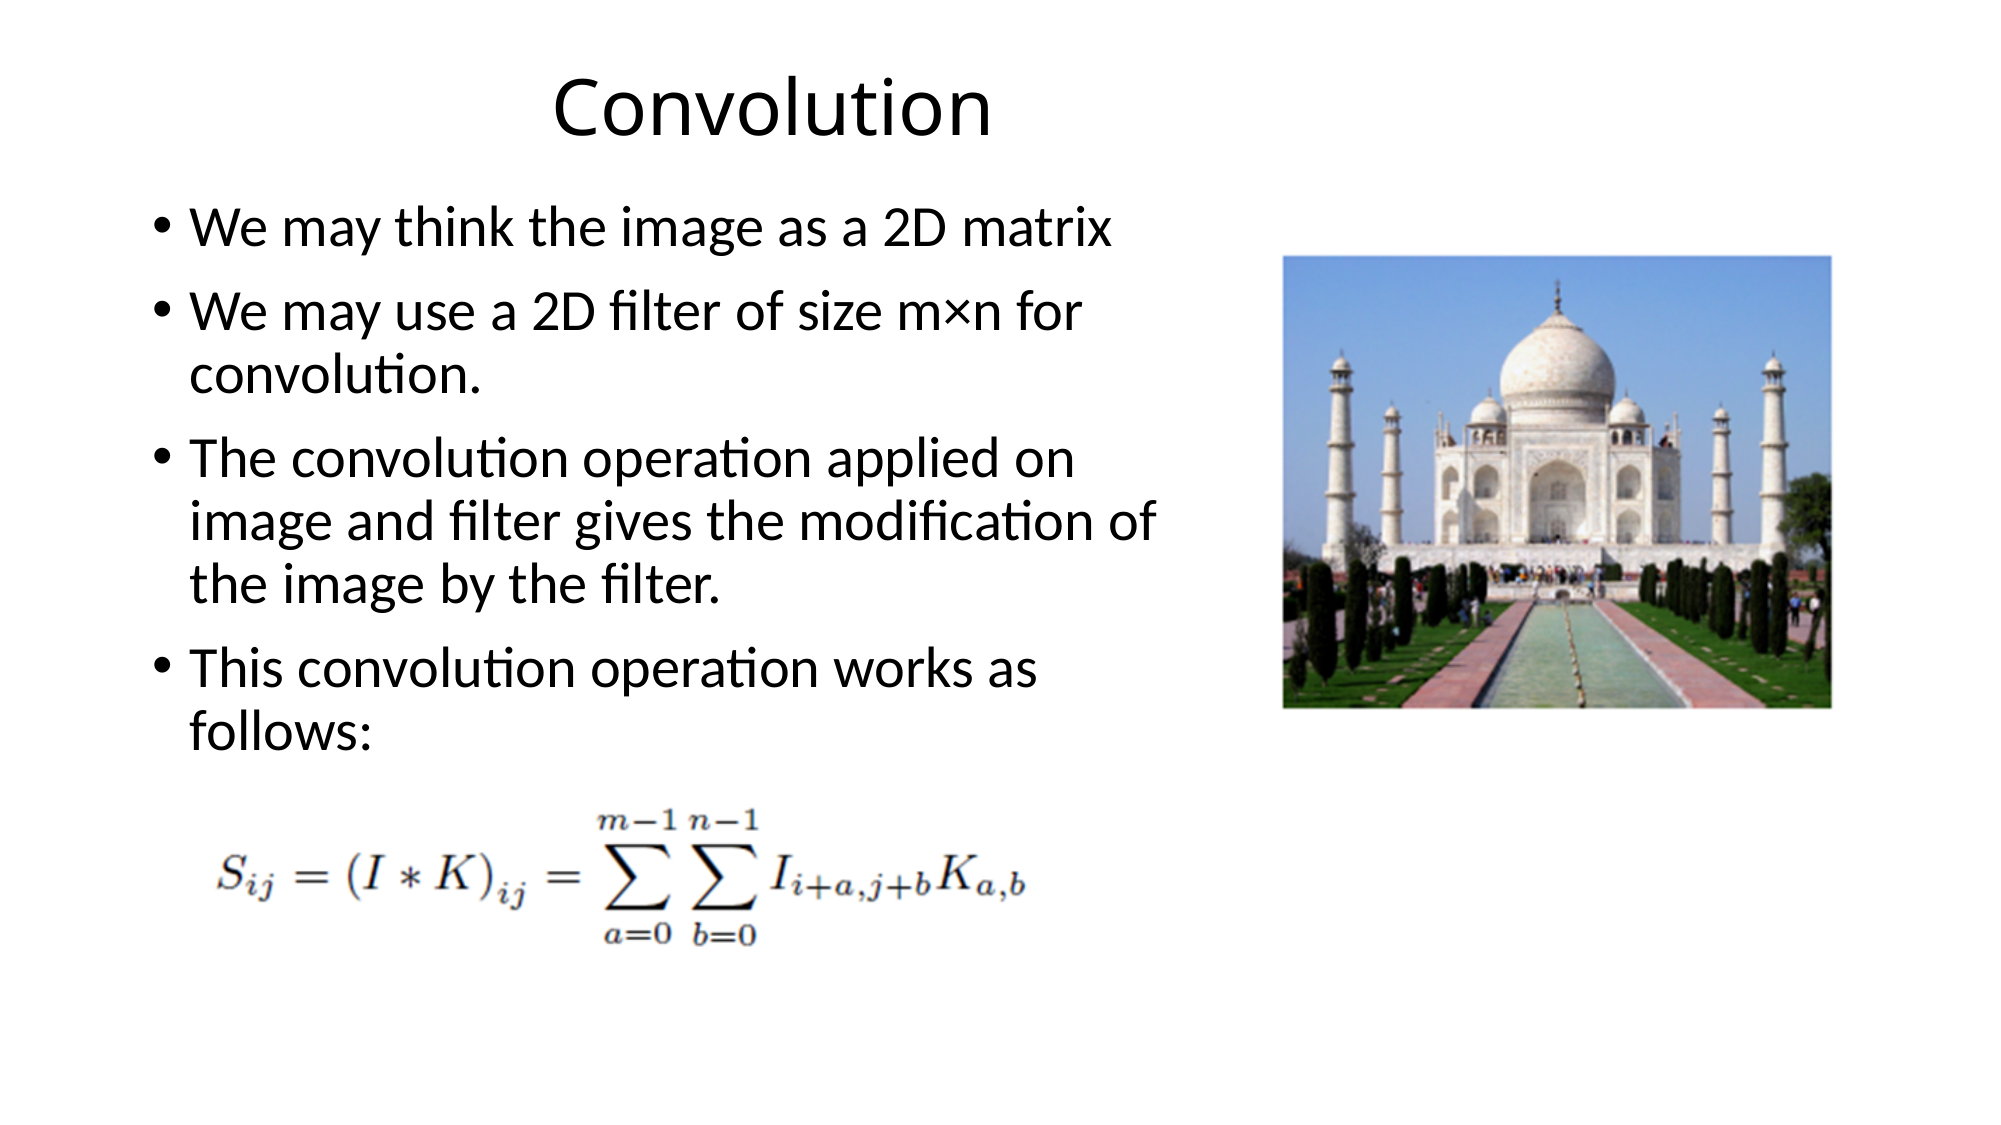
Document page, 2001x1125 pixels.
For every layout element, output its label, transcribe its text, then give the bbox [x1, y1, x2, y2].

picture [1270, 239, 1839, 717]
picture [202, 785, 1044, 967]
title Convolution [137, 59, 1409, 160]
list We may think the image as a 2D matrix We may use a 2D filter of size m×n for convolution. The convolution operation applied on image and filter gives the modification of the image by the filter. This convolution operation works as follows: [137, 189, 1240, 804]
